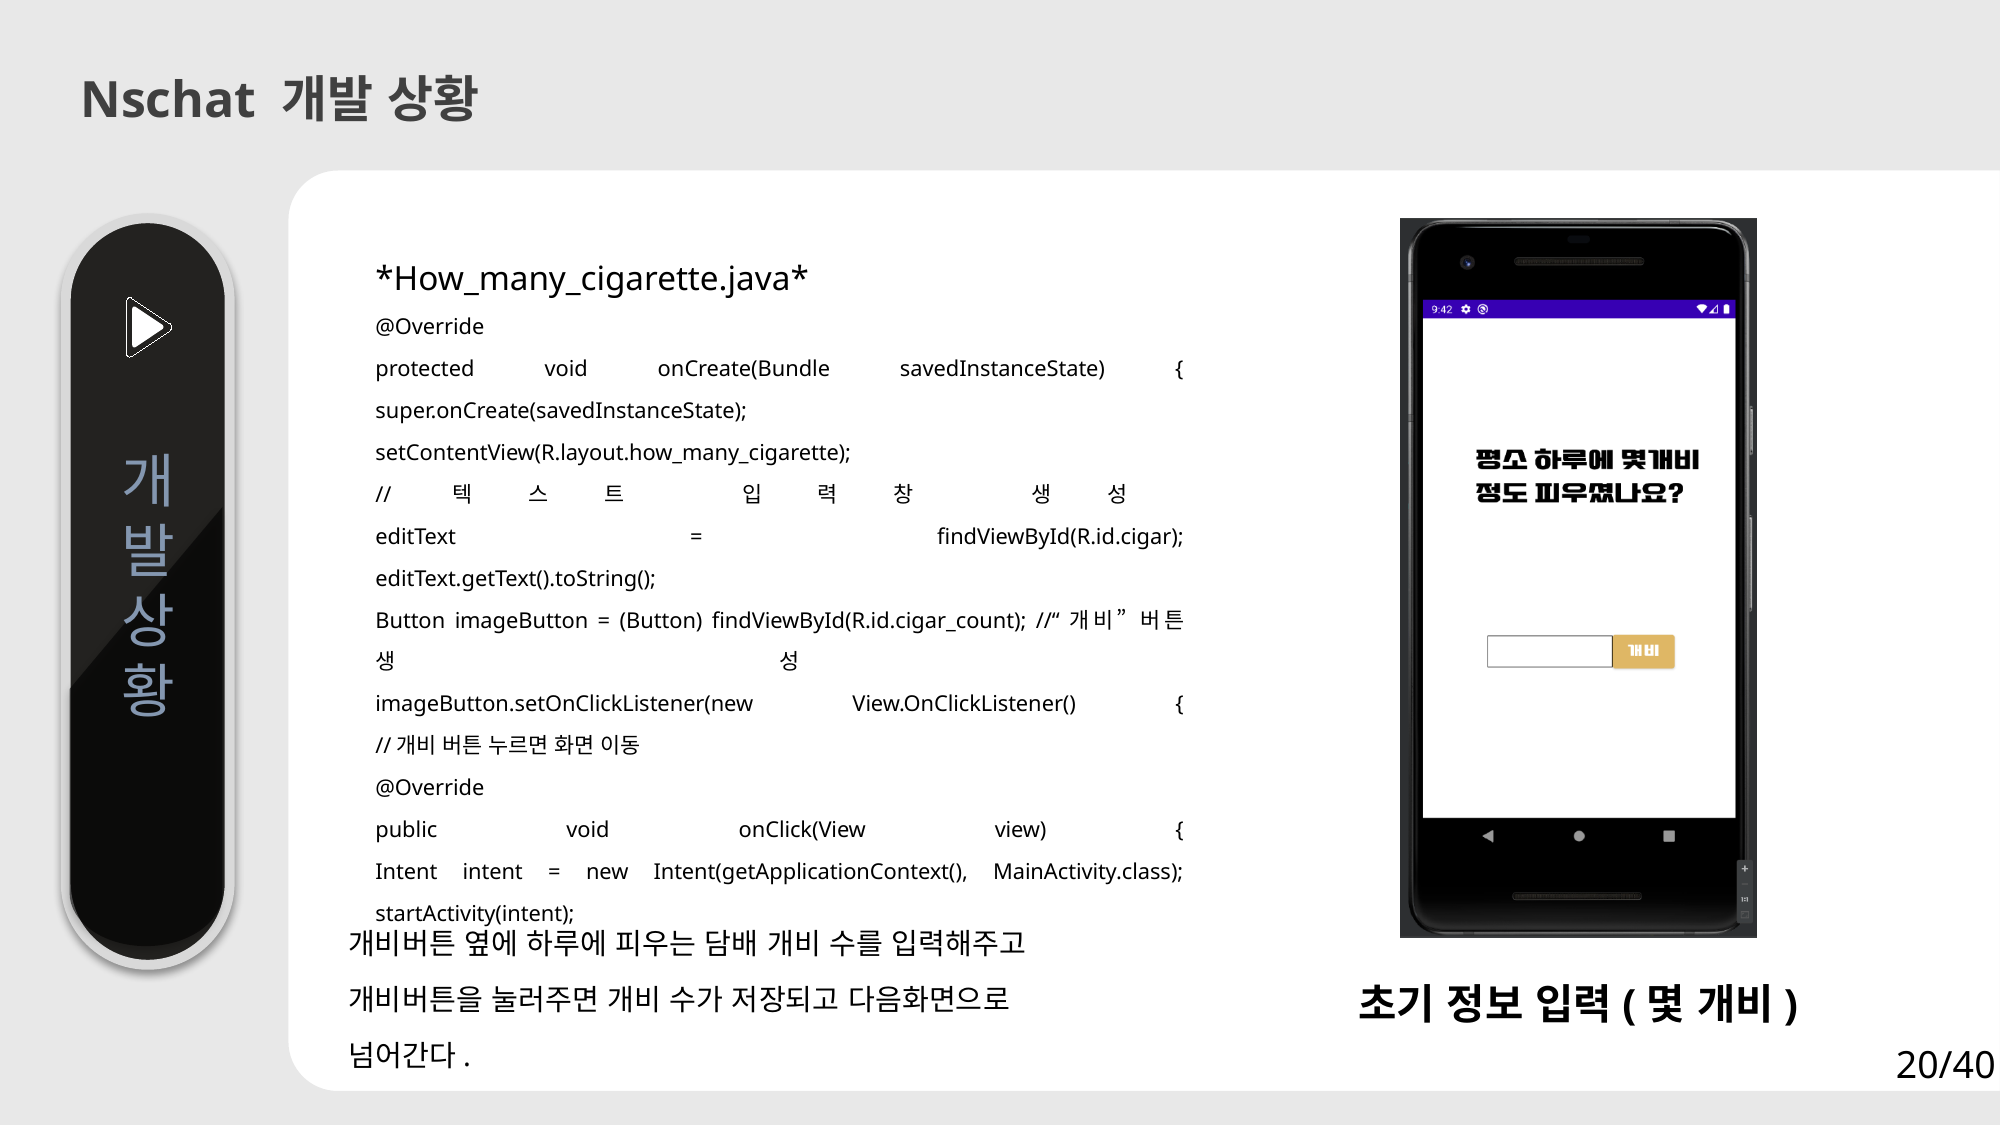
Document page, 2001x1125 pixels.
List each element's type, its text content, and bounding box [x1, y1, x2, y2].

text_box [64, 217, 231, 894]
text_box 개비버튼 옆에 하루에 피우는 담배 개비 수를 입력해주고 개비버튼을 눌러주면 개비 수가 저장되고 다음화면으로 넘어간다. [333, 897, 1089, 1080]
text_box [68, 688, 224, 948]
text_box 초기 정보 입력(몇 개비) [1343, 970, 1814, 1036]
text_box [0, 0, 2000, 1125]
text_box [84, 928, 218, 966]
picture [1400, 218, 1757, 938]
text_box 개 발 상 황 [69, 436, 226, 871]
text_box Nschat 개발 상황 [65, 30, 506, 136]
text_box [126, 297, 172, 358]
text_box 20/40 [1881, 1033, 2000, 1094]
text_box *How_many_cigarette.java* @Override protected void onCreate(Bundle savedInstanceState) { super.onCreate(savedInstanceState); setContentView(R.layout.how_many_cigarette); //텍스트 입력창 생성 editText = findViewById(R.id.cigar); editText.getText().toString(); Button imageButton = (Button) findViewById(R.id.cigar_count); //“개비” 버튼 생성 imageButton.setOnClickListener(new View.OnClickListener() { //개비 버튼 누르면 화면 이동 @Override public void onClick(View view) { Intent intent = new Intent(getApplicationContext(), MainActivity.class); startActivity(intent); [360, 225, 1200, 1020]
